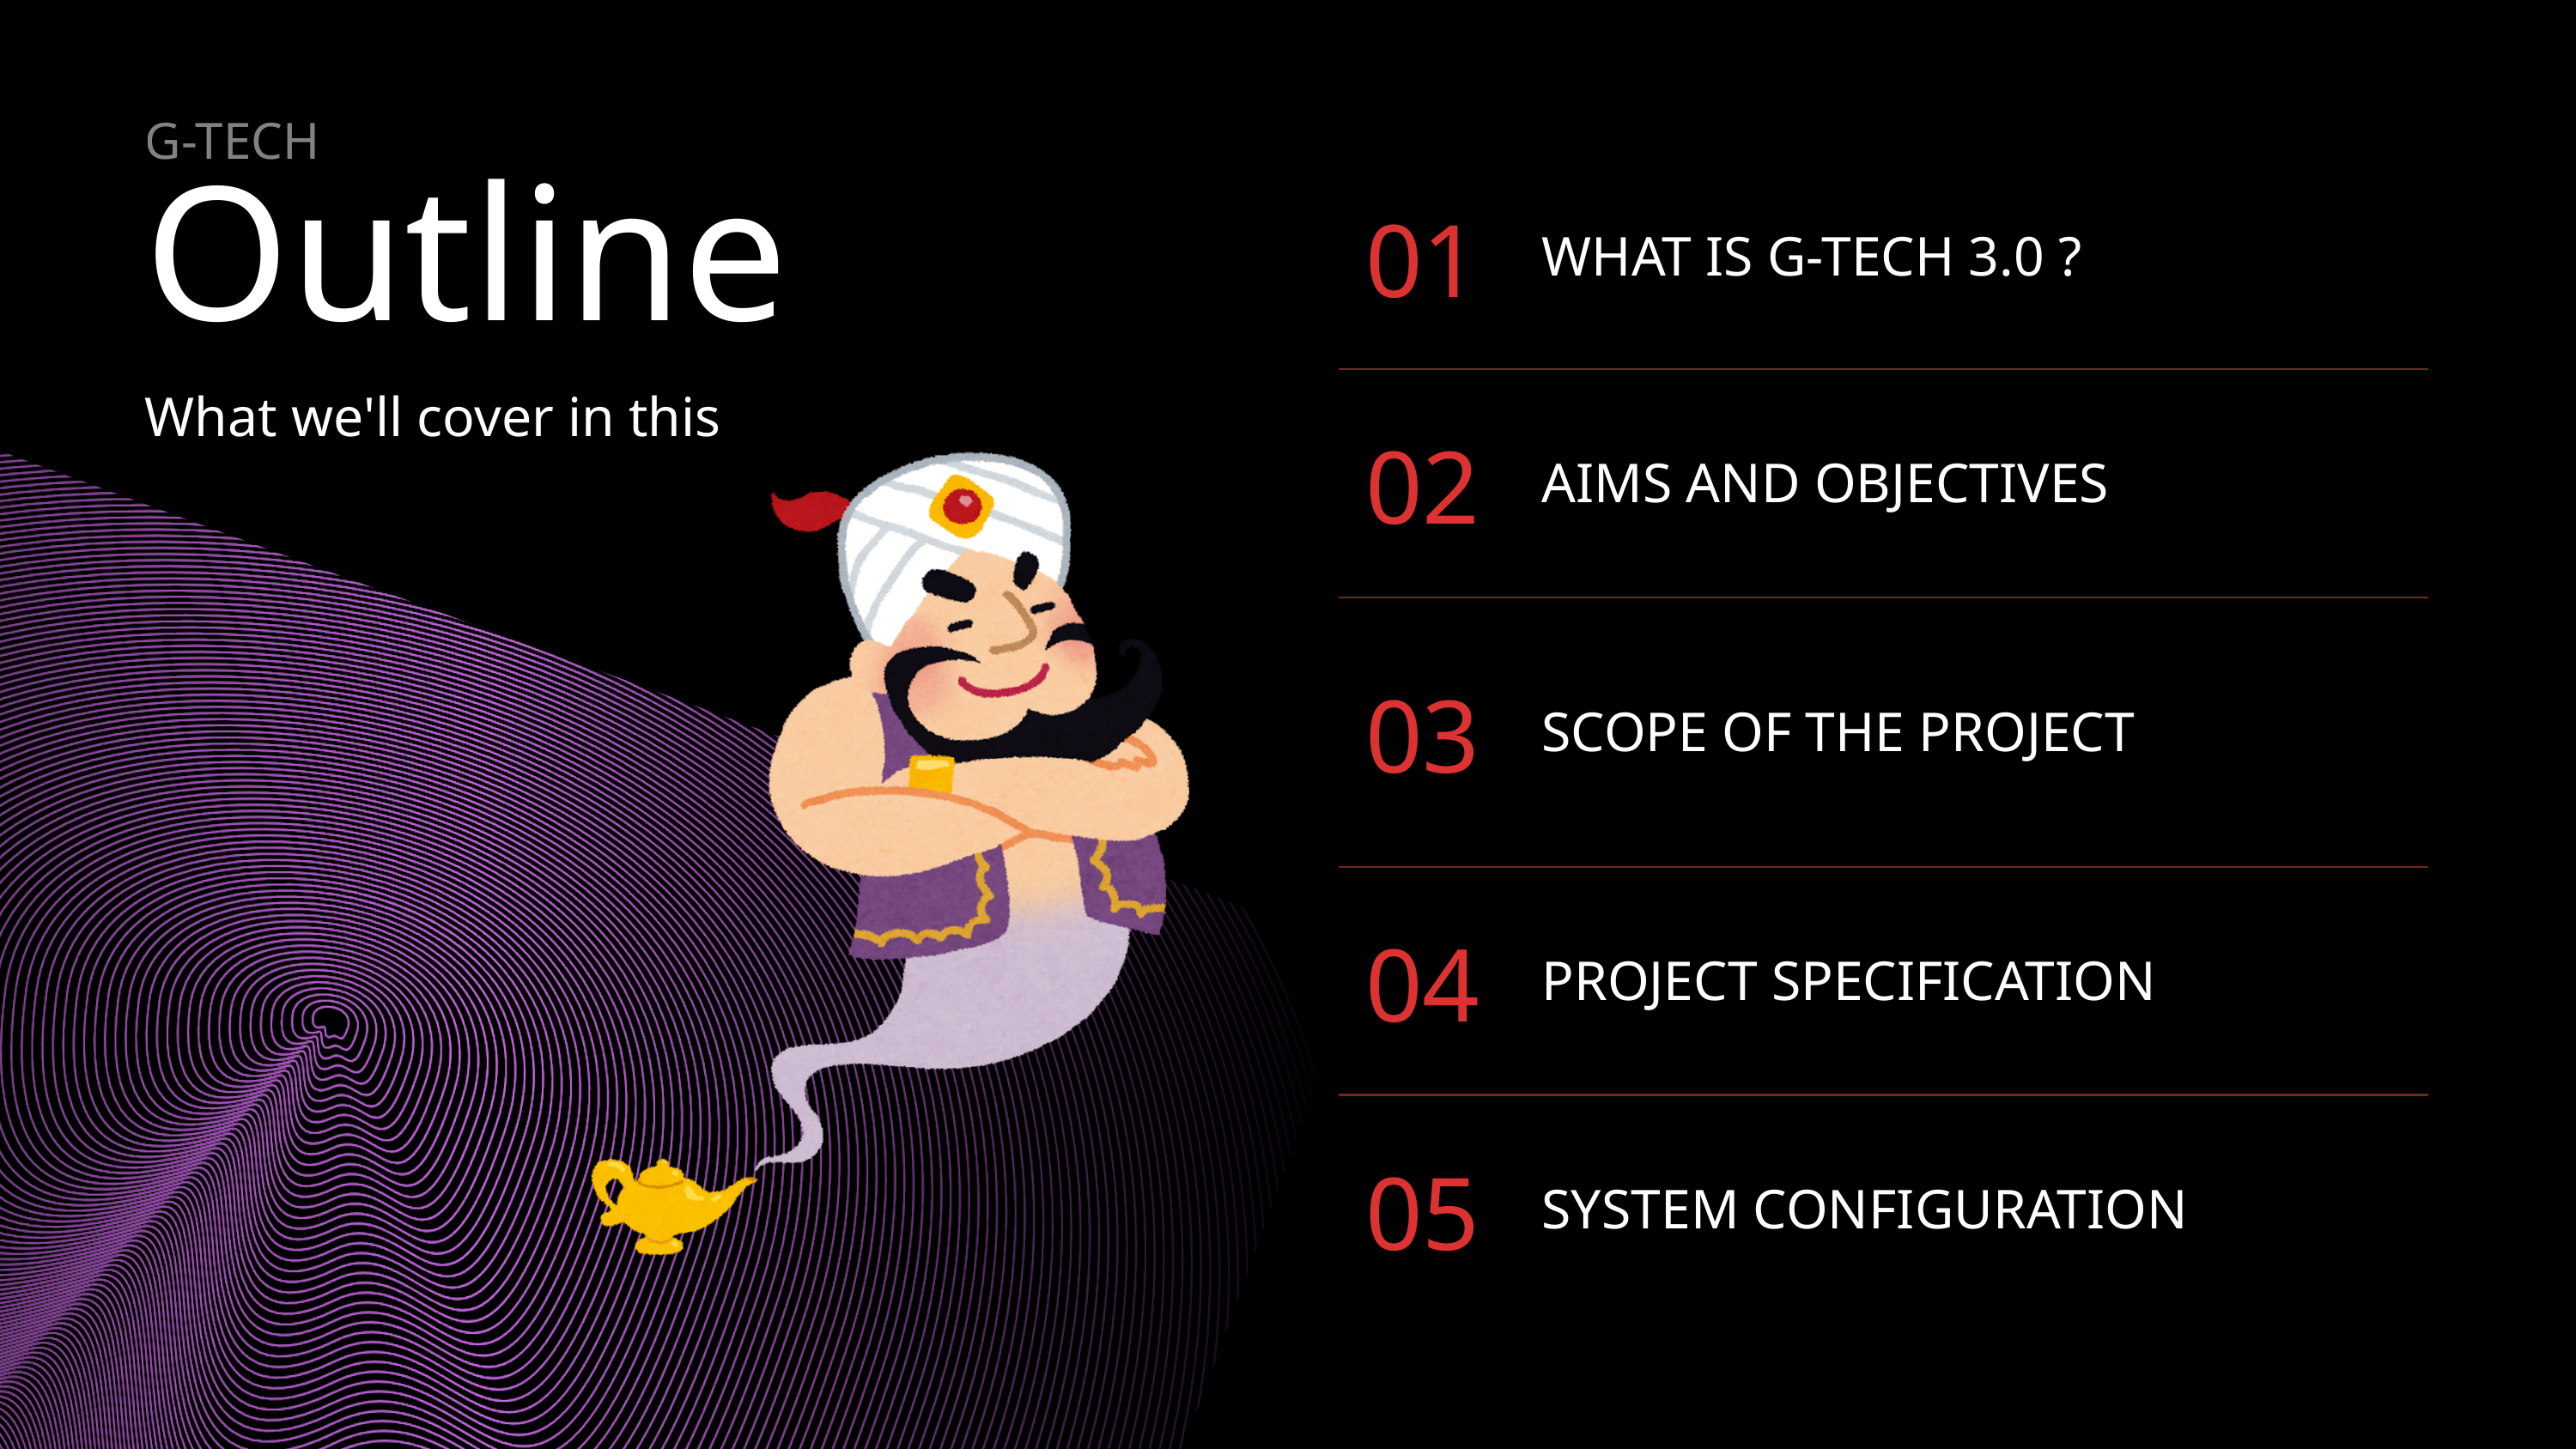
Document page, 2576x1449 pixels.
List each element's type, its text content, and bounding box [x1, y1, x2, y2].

text_box [590, 451, 1190, 1256]
table_cell PROJECT SPECIFICATION [1515, 868, 2428, 1094]
table_cell 02 [1339, 370, 1515, 597]
table_cell 05 [1339, 1096, 1515, 1324]
text_box Outline [144, 153, 1257, 358]
table_cell SYSTEM CONFIGURATION [1515, 1096, 2428, 1324]
table_header WHAT IS G-TECH 3.0 ? [1515, 145, 2428, 368]
text_box What we'll cover in this [144, 377, 1257, 448]
text_box [0, 451, 1366, 1449]
text_box G-TECH [144, 99, 568, 169]
table_cell 03 [1339, 598, 1515, 866]
table_cell 04 [1339, 868, 1515, 1094]
table_cell SCOPE OF THE PROJECT [1515, 598, 2428, 866]
table_cell AIMS AND OBJECTIVES [1515, 370, 2428, 597]
table_header 01 [1339, 145, 1515, 368]
